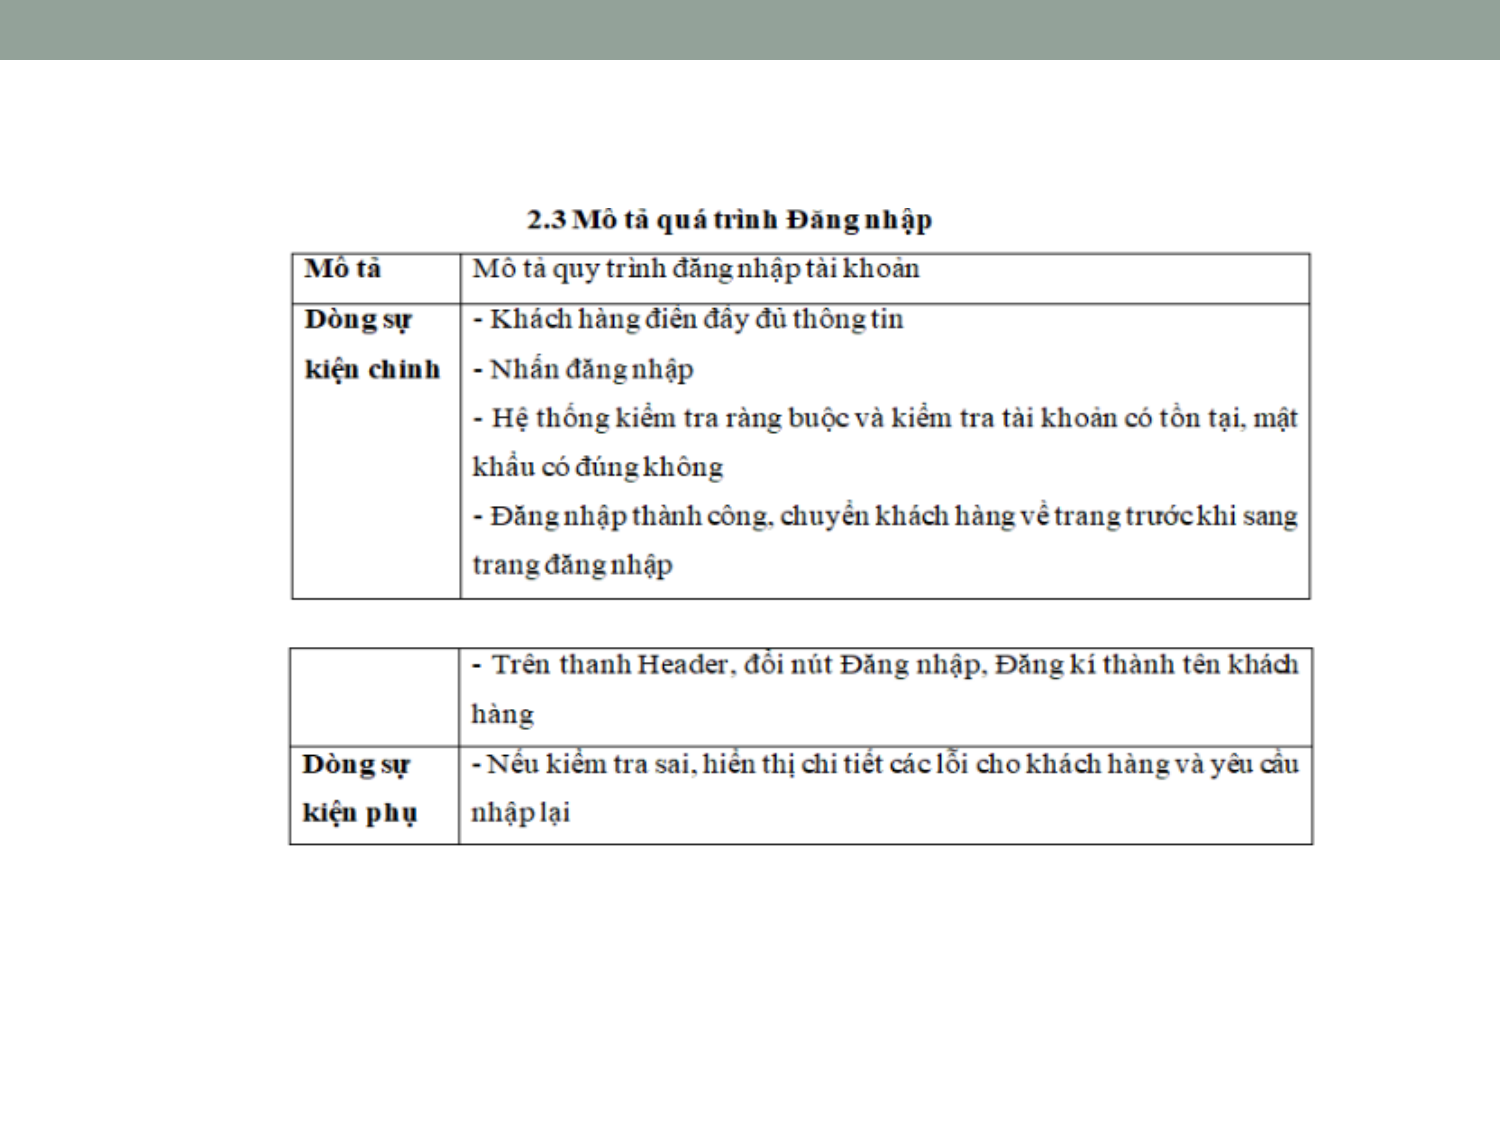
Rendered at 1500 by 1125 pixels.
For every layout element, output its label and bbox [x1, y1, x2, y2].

picture [212, 207, 1420, 859]
